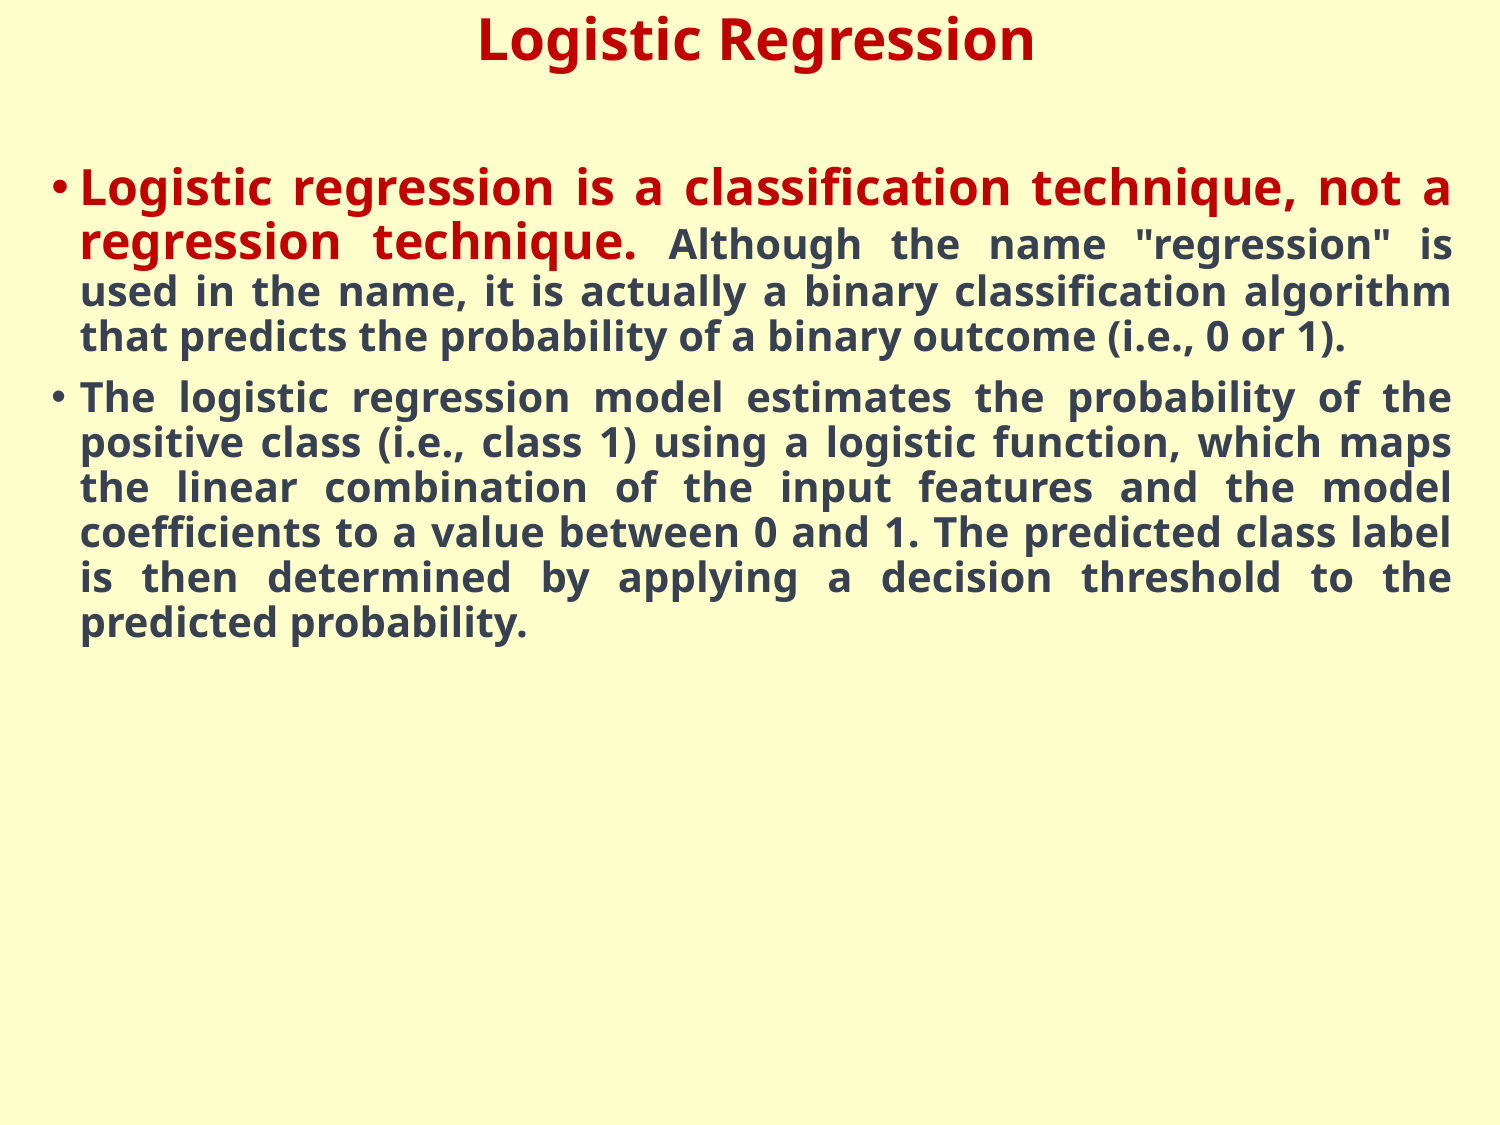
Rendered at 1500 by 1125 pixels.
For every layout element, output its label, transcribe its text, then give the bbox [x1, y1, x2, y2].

text_box Logistic Regression [16, 0, 1498, 320]
list Logistic regression is a classification technique, not a regression technique. Although the name "regression" is used in the name, it is actually a binary classification algorithm that predicts the probability of a binary outcome (i.e., 0 or 1). The logistic regression model estimates the probability of the positive class (i.e., class 1) using a logistic function, which maps the linear combination of the input features and the model coefficients to a value between 0 and 1. The predicted class label is then determined by applying a decision threshold to the predicted probability. [36, 89, 1469, 802]
